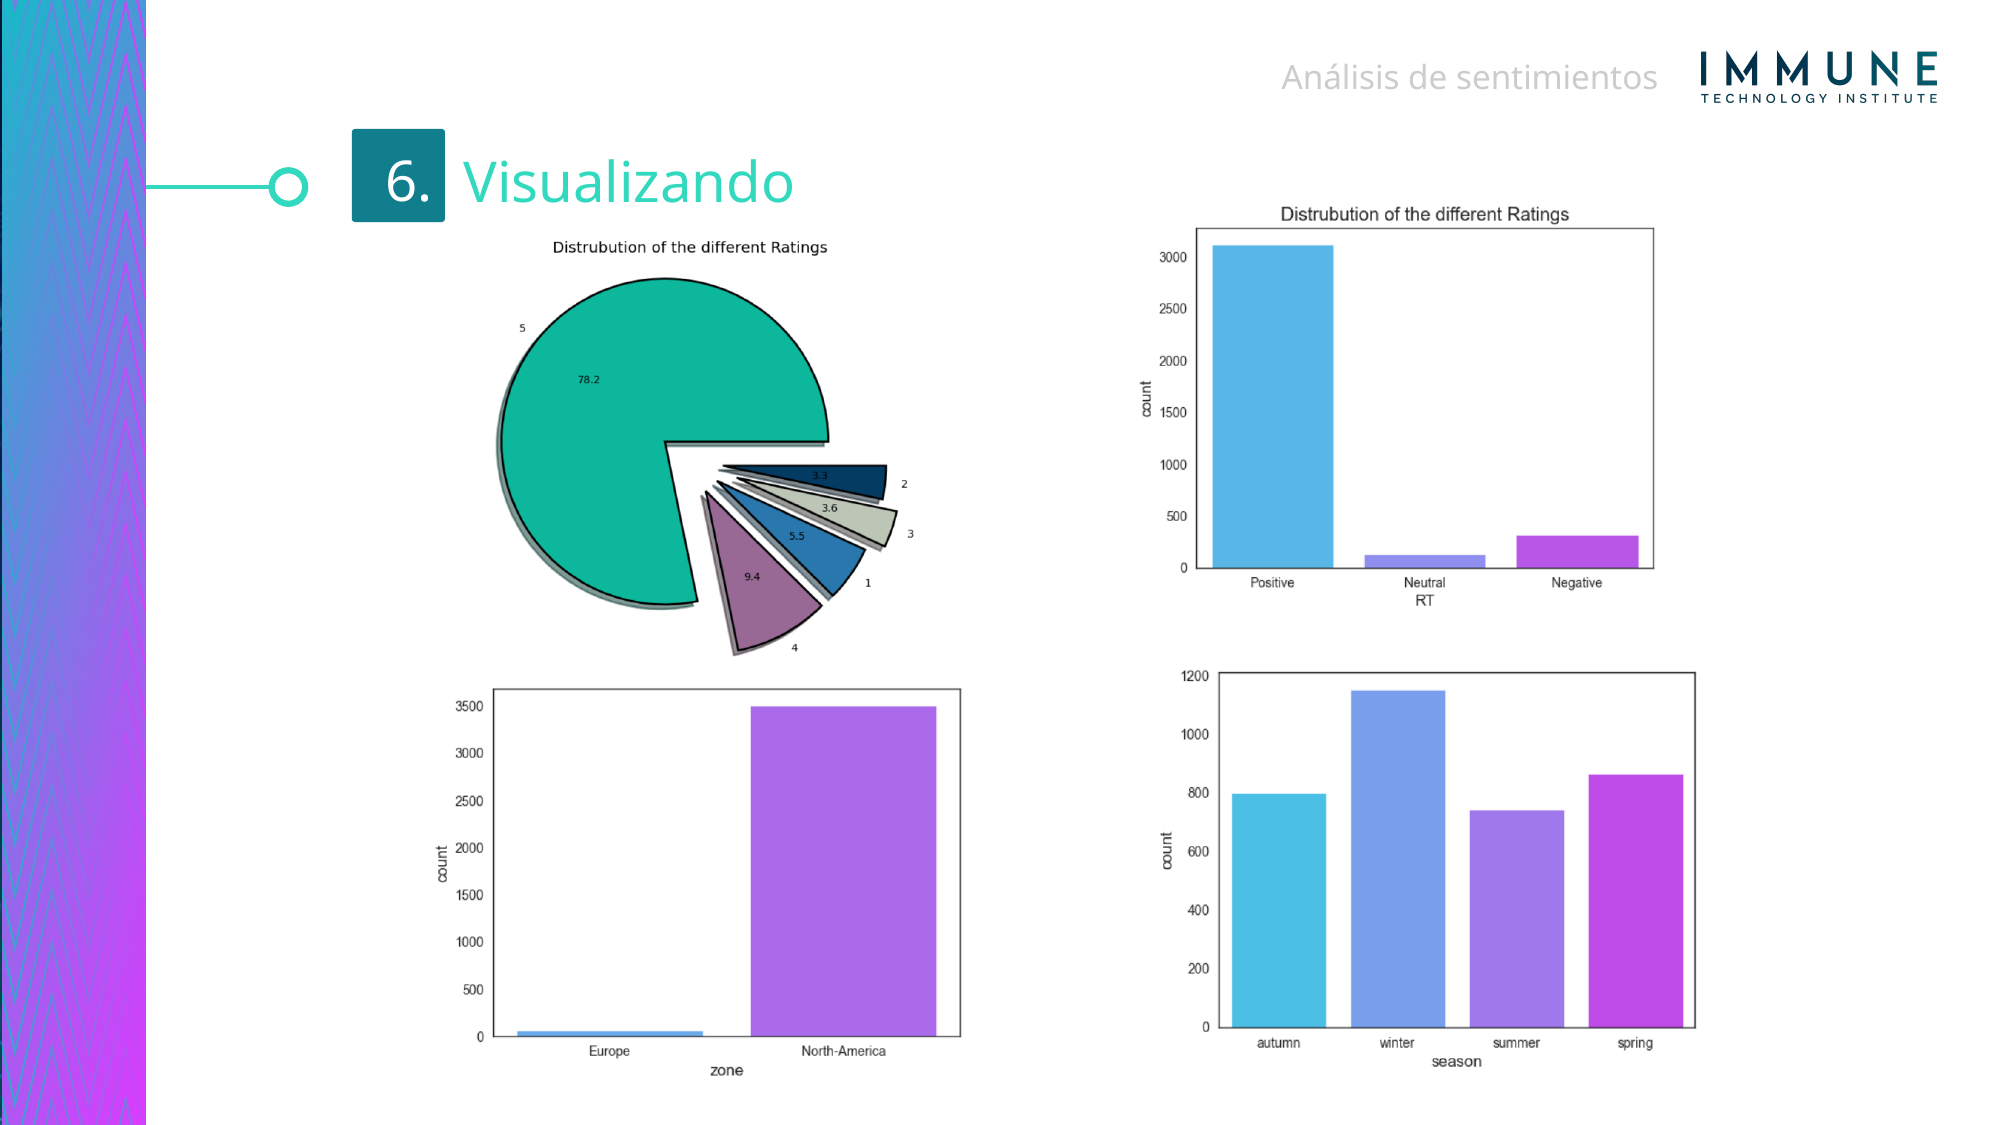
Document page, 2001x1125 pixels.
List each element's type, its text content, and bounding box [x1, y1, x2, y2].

picture [1156, 665, 1702, 1070]
text_box Visualizando [463, 145, 1760, 245]
text_box [351, 128, 444, 223]
text_box Análisis de sentimientos [860, 41, 1674, 112]
picture [1700, 50, 1937, 103]
text_box 6. [370, 130, 453, 228]
picture [432, 687, 965, 1084]
text_box [271, 170, 306, 204]
picture [1136, 203, 1661, 608]
picture [481, 236, 916, 673]
picture [0, 0, 147, 1125]
